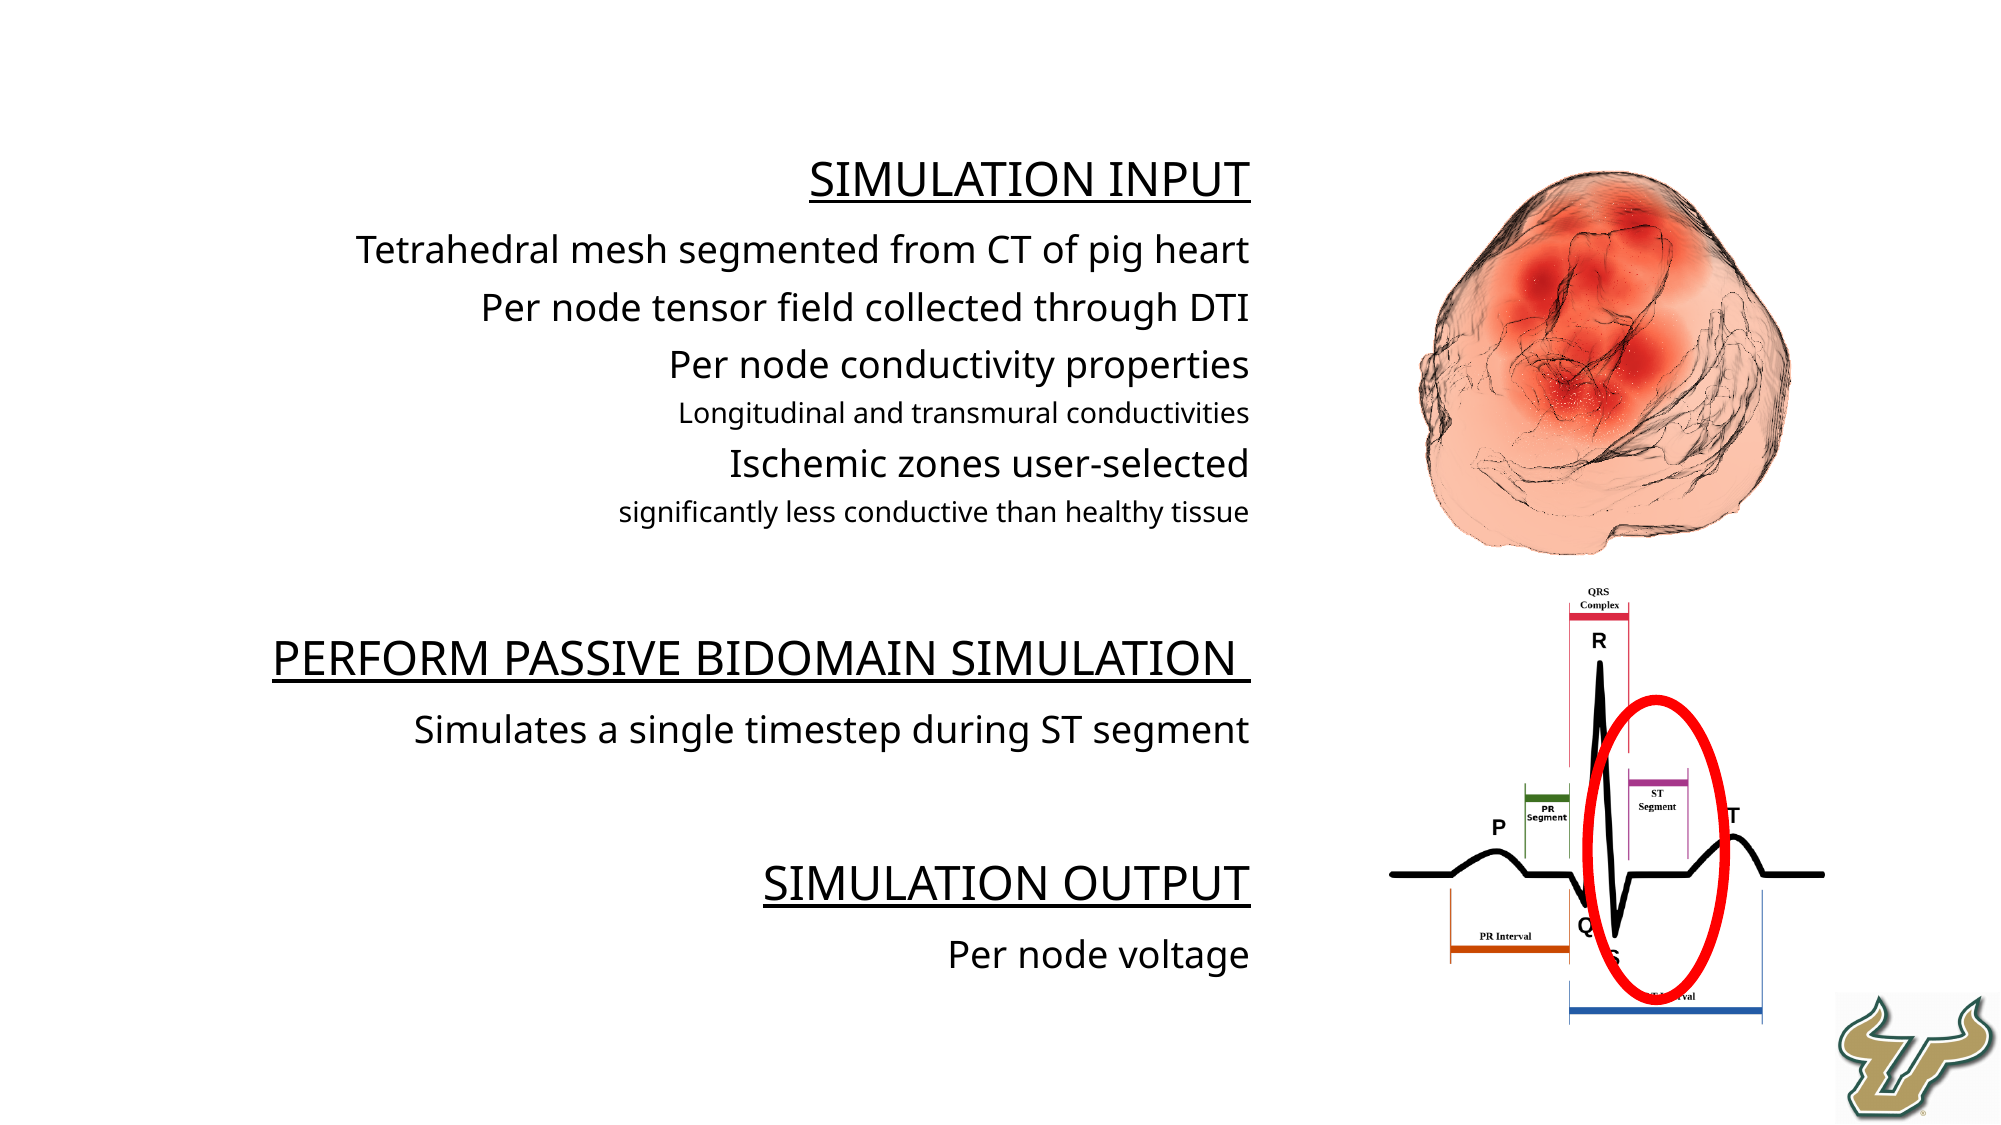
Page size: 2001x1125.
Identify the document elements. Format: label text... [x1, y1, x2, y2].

list Simulation Input Tetrahedral mesh segmented from CT of pig heart Per node tensor field collected through DTI Per node conductivity properties Longitudinal and transmural conductivities Ischemic zones user-selected significantly less conductive than healthy tissue Perform passive bidomain simulation Simulates a single timestep during ST segment Simulation Output Per node voltage [0, 135, 1266, 990]
picture [1835, 992, 2000, 1124]
picture [1389, 162, 1825, 564]
picture [1389, 587, 1825, 1025]
